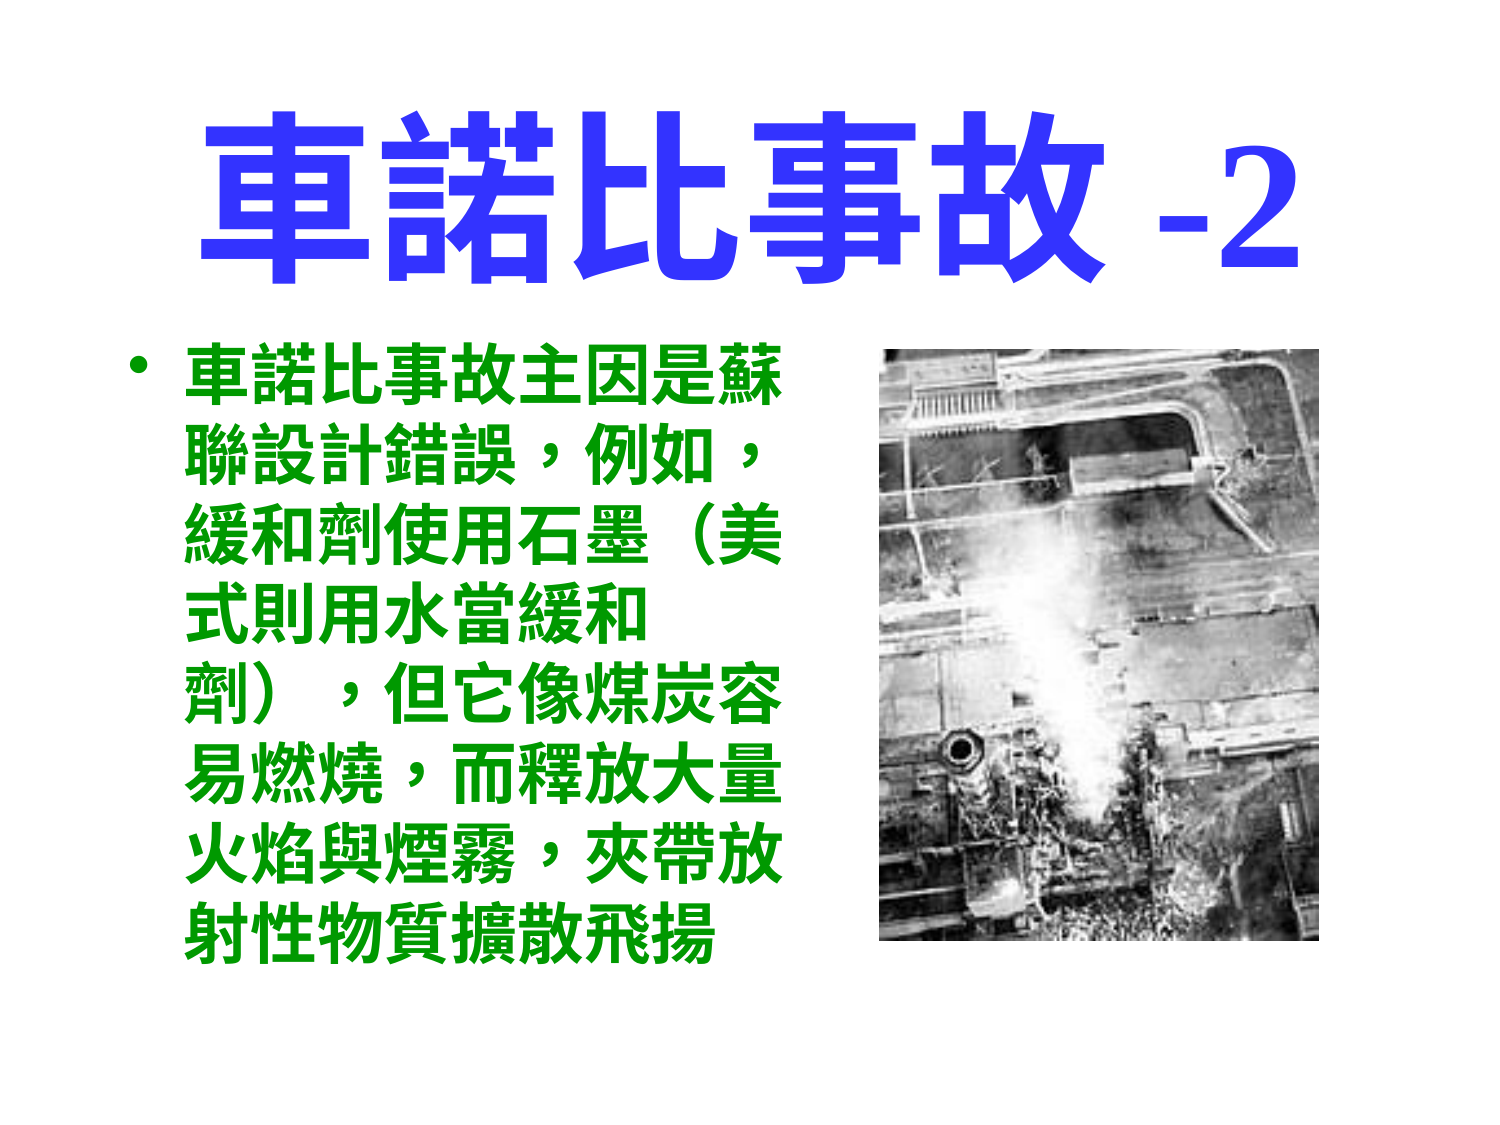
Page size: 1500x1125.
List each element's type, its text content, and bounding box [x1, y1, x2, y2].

list 車諾比事故主因是蘇聯設計錯誤，例如，緩和劑使用石墨（美式則用水當緩和劑），但它像煤炭容易燃燒，而釋放大量火焰與煙霧，夾帶放射性物質擴散飛揚 [112, 324, 857, 1000]
title 車諾比事故-2 [112, 99, 1388, 288]
picture [879, 349, 1319, 941]
